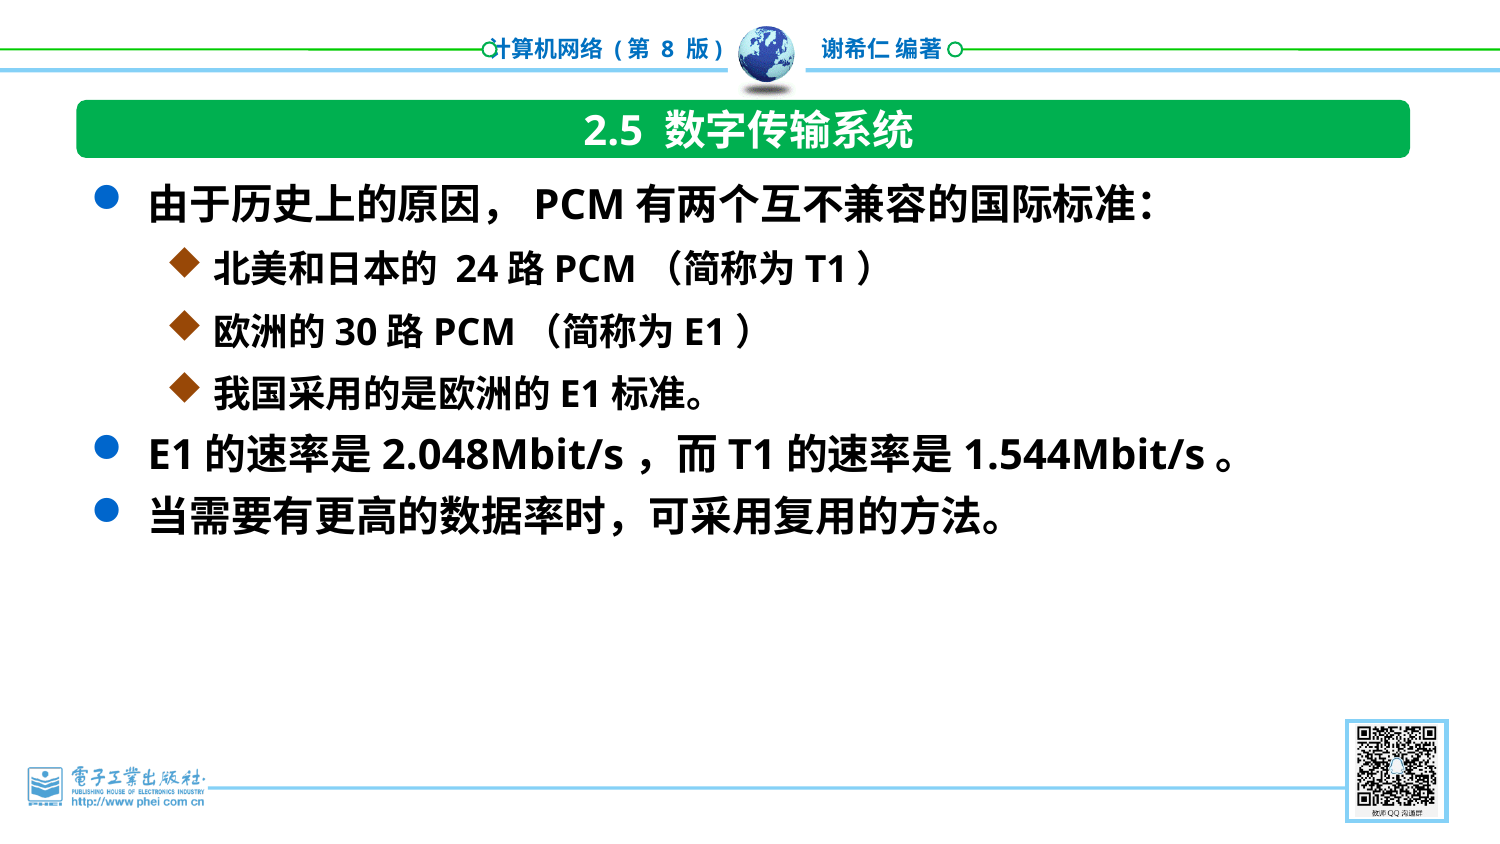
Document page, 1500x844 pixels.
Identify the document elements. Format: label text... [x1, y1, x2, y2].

picture [736, 24, 796, 99]
picture [23, 764, 208, 809]
list 2.5 数字传输系统 [204, 99, 1293, 158]
picture [1355, 724, 1438, 817]
list 由于历史上的原因，PCM有两个互不兼容的国际标准： 北美和日本的 24路PCM（简称为T1） 欧洲的30路PCM（简称为E1） 我国采用的是欧洲的E1标准。 E1的速率是2.048Mbit/s，而T1的速率是1.544Mbit/s。 当需要有更高的数据率时，可采用复用的方法。 [76, 158, 1410, 712]
